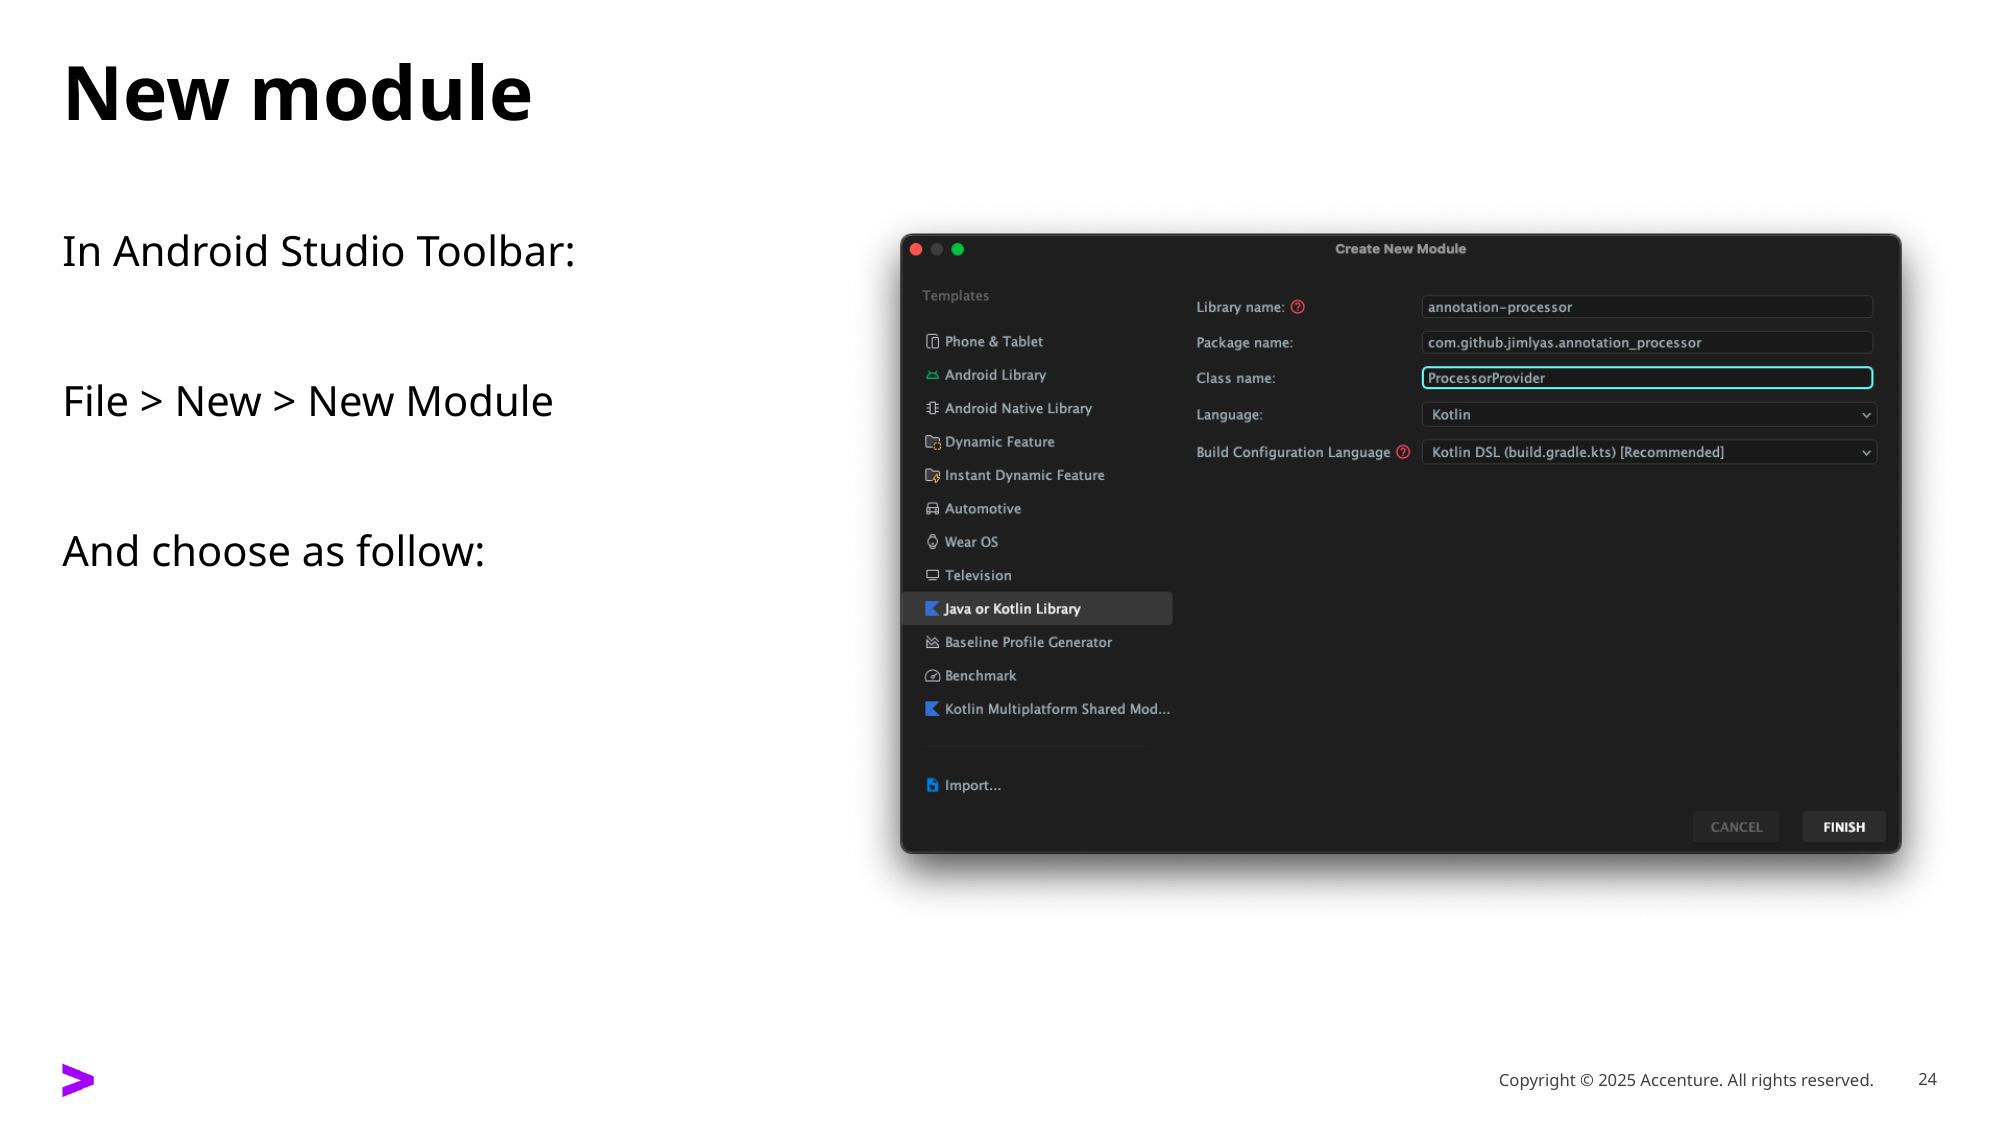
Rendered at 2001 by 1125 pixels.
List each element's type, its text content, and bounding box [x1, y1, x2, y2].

title New module [62, 62, 1938, 224]
list In Android Studio Toolbar: File > New > New Module And choose as follow: [62, 224, 844, 1036]
picture [843, 195, 1959, 930]
picture [62, 1063, 94, 1097]
